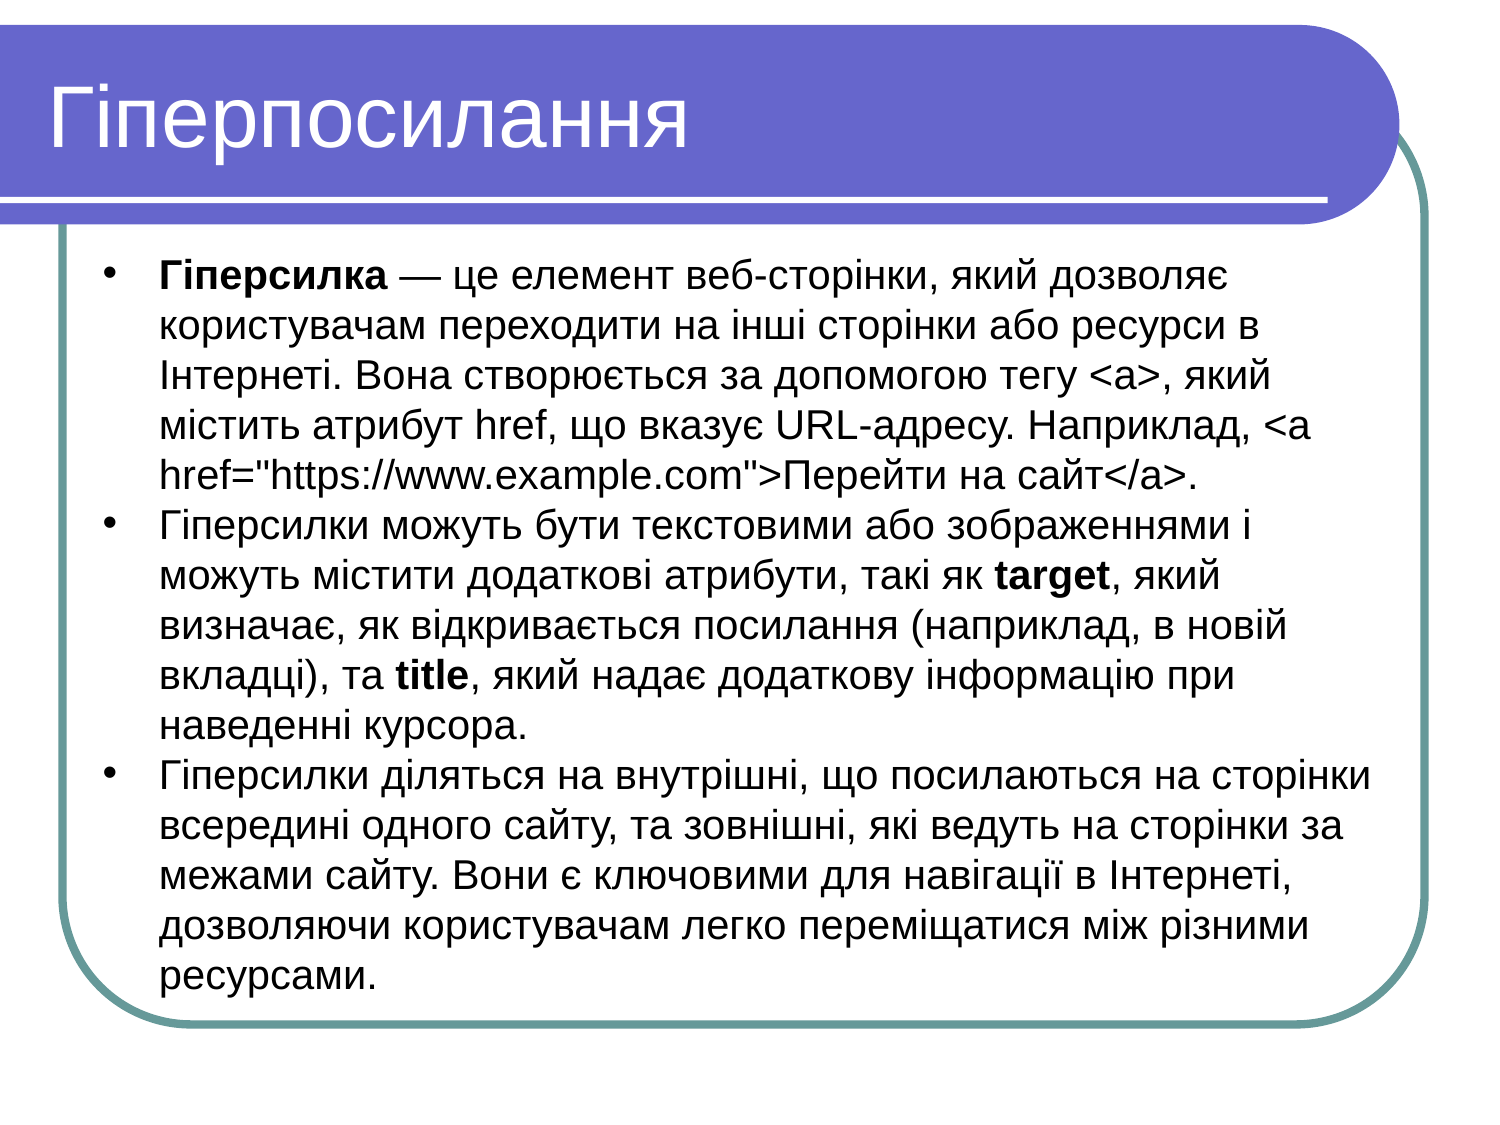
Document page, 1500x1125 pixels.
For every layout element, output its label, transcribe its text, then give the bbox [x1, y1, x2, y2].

text_box Гіперсилка — це елемент веб-сторінки, який дозволяє користувачам переходити на інші сторінки або ресурси в Інтернеті. Вона створюється за допомогою тегу <a>, який містить атрибут href, що вказує URL-адресу. Наприклад, <a href="https://www.example.com">Перейти на сайт</a>. Гіперсилки можуть бути текстовими або зображеннями і можуть містити додаткові атрибути, такі як target, який визначає, як відкривається посилання (наприклад, в новій вкладці), та title, який надає додаткову інформацію при наведенні курсора. Гіперсилки діляться на внутрішні, що посилаються на сторінки всередині одного сайту, та зовнішні, які ведуть на сторінки за межами сайту. Вони є ключовими для навігації в Інтернеті, дозволяючи користувачам легко переміщатися між різними ресурсами. [87, 239, 1400, 988]
text_box Гiперпосилання [32, 37, 1347, 188]
